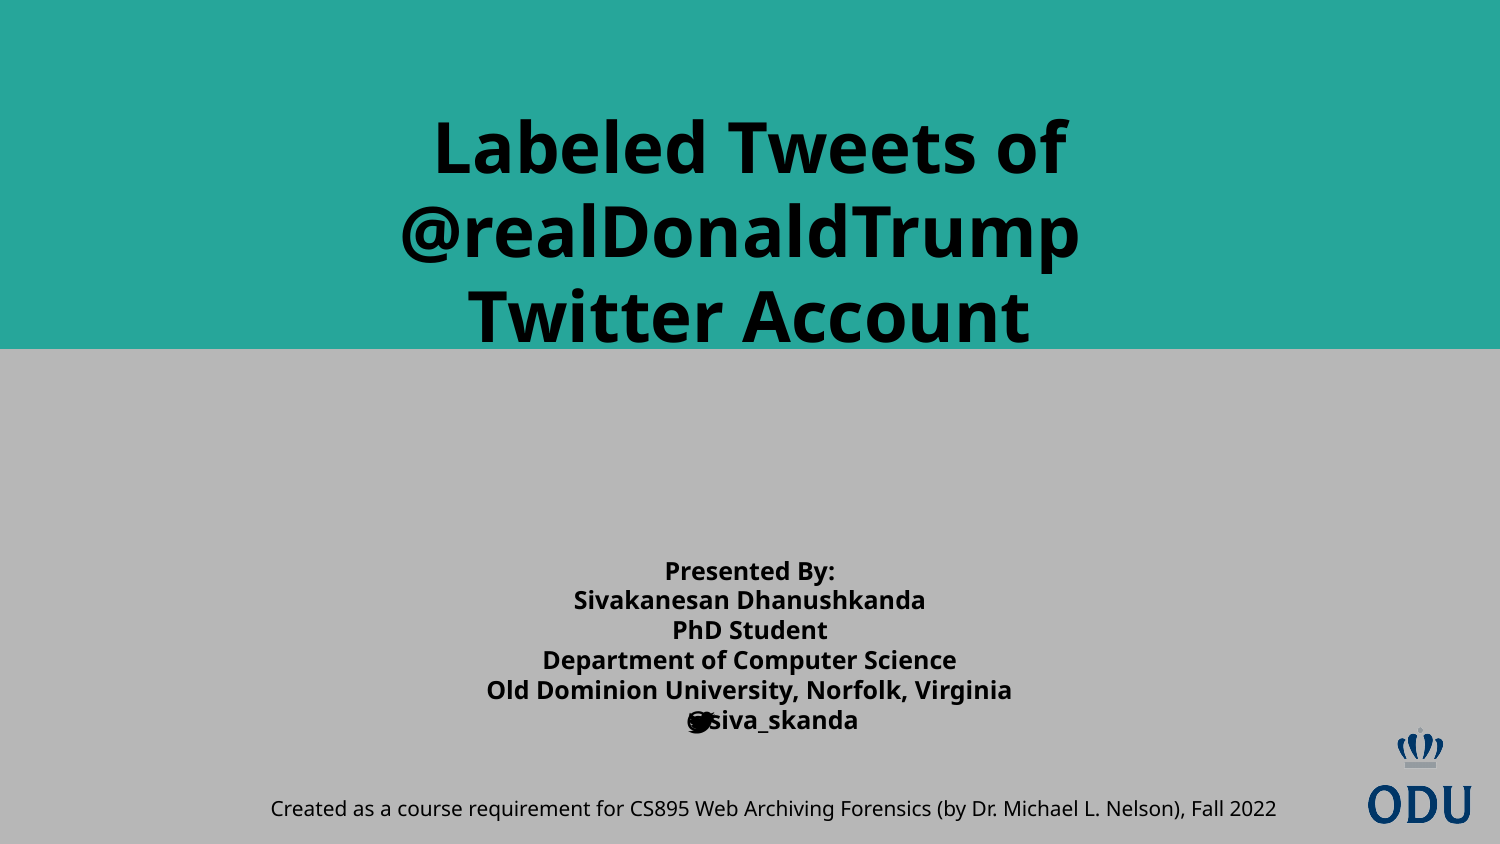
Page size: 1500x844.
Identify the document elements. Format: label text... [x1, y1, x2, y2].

text_box Labeled Tweets of @realDonaldTrump Twitter Account [79, 87, 1421, 372]
text_box Created as a course requirement for CS895 Web Archiving Forensics (by Dr. Michael L. Nelson), Fall 2022 [220, 782, 1328, 833]
picture [688, 709, 715, 736]
picture [1368, 727, 1473, 824]
text_box Presented By: Sivakanesan Dhanushkanda PhD Student Department of Computer Science Old Dominion University, Norfolk, Virginia @siva_skanda [298, 540, 1202, 780]
